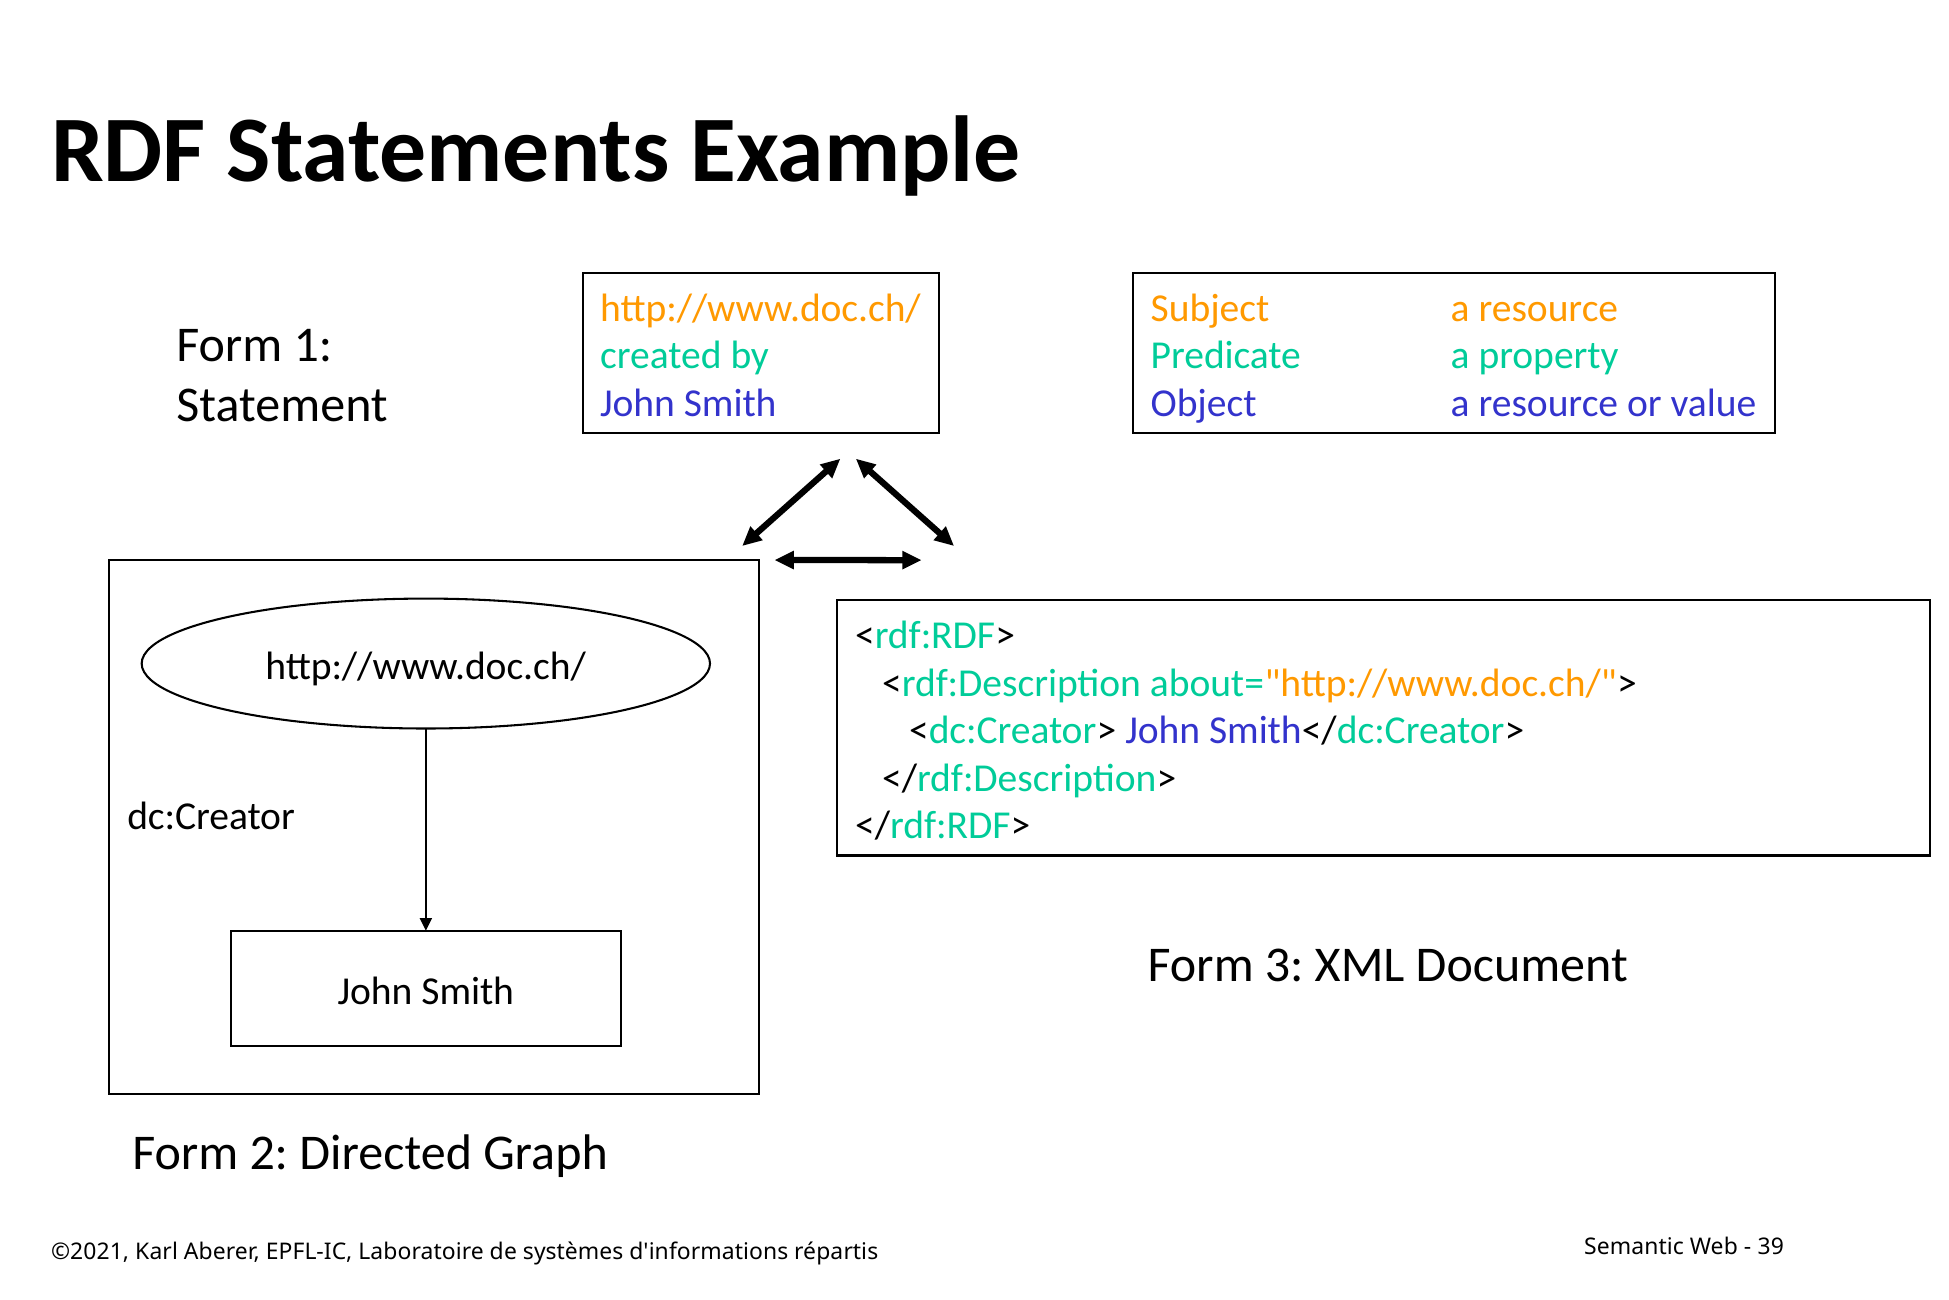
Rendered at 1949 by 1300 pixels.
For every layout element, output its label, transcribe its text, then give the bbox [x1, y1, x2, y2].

text_box http://www.doc.ch/ [141, 598, 711, 729]
text_box Form 2: Directed Graph [114, 1110, 626, 1189]
text_box http://www.doc.ch/ created by John Smith [582, 272, 940, 433]
text_box [856, 459, 954, 546]
text_box <rdf:RDF> <rdf:Description about="http://www.doc.ch/"> <dc:Creator> John Smith</dc:Creator> </rdf:Description> </rdf:RDF> [837, 600, 1930, 856]
text_box John Smith [231, 930, 621, 1047]
title RDF Statements Example [32, 57, 1803, 232]
text_box Form 1: Statement [158, 302, 406, 441]
text_box [742, 459, 841, 546]
text_box [109, 560, 759, 1095]
text_box [775, 553, 922, 567]
footer ©2021, Karl Aberer, EPFL-IC, Laboratoire de systèmes d'informations répartis [32, 1227, 1284, 1271]
text_box Form 3: XML Document [1129, 922, 1646, 1001]
text_box Subject a resource Predicate a property Object a resource or value [1132, 272, 1775, 433]
